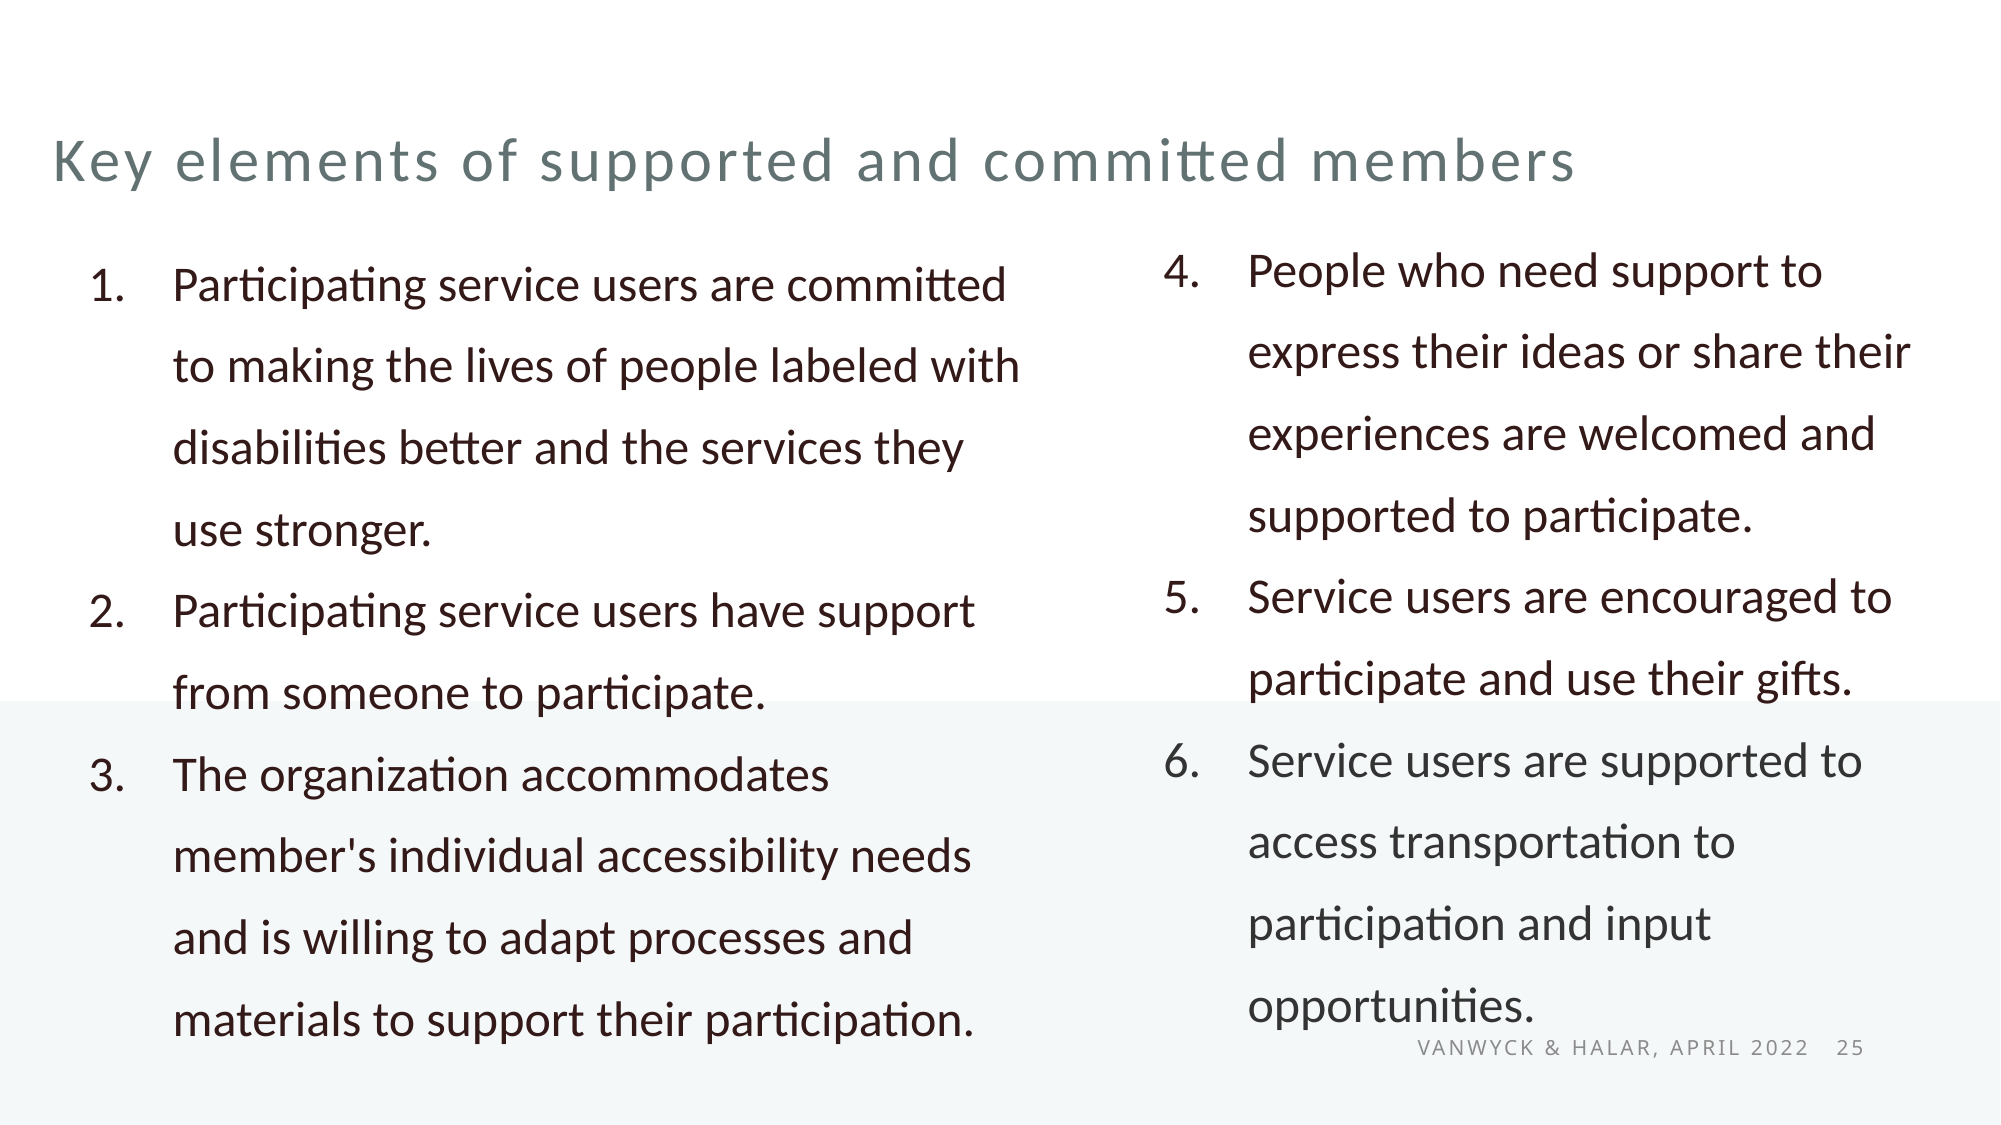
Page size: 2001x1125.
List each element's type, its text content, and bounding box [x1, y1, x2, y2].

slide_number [1206, 1023, 1879, 1073]
title Key elements of supported and committed members [38, 124, 1879, 203]
text_box People who need support to express their ideas or share their experiences are welcomed and supported to participate. Service users are encouraged to participate and use their gifts. Service users are supported to access transportation to participation and input opportunities. [1113, 215, 1961, 1033]
text_box Participating service users are committed to making the lives of people labeled with disabilities better and the services they use stronger. Participating service users have support from someone to participate. The organization accommodates member's individual accessibility needs and is willing to adapt processes and materials to support their participation. [38, 229, 1034, 1047]
